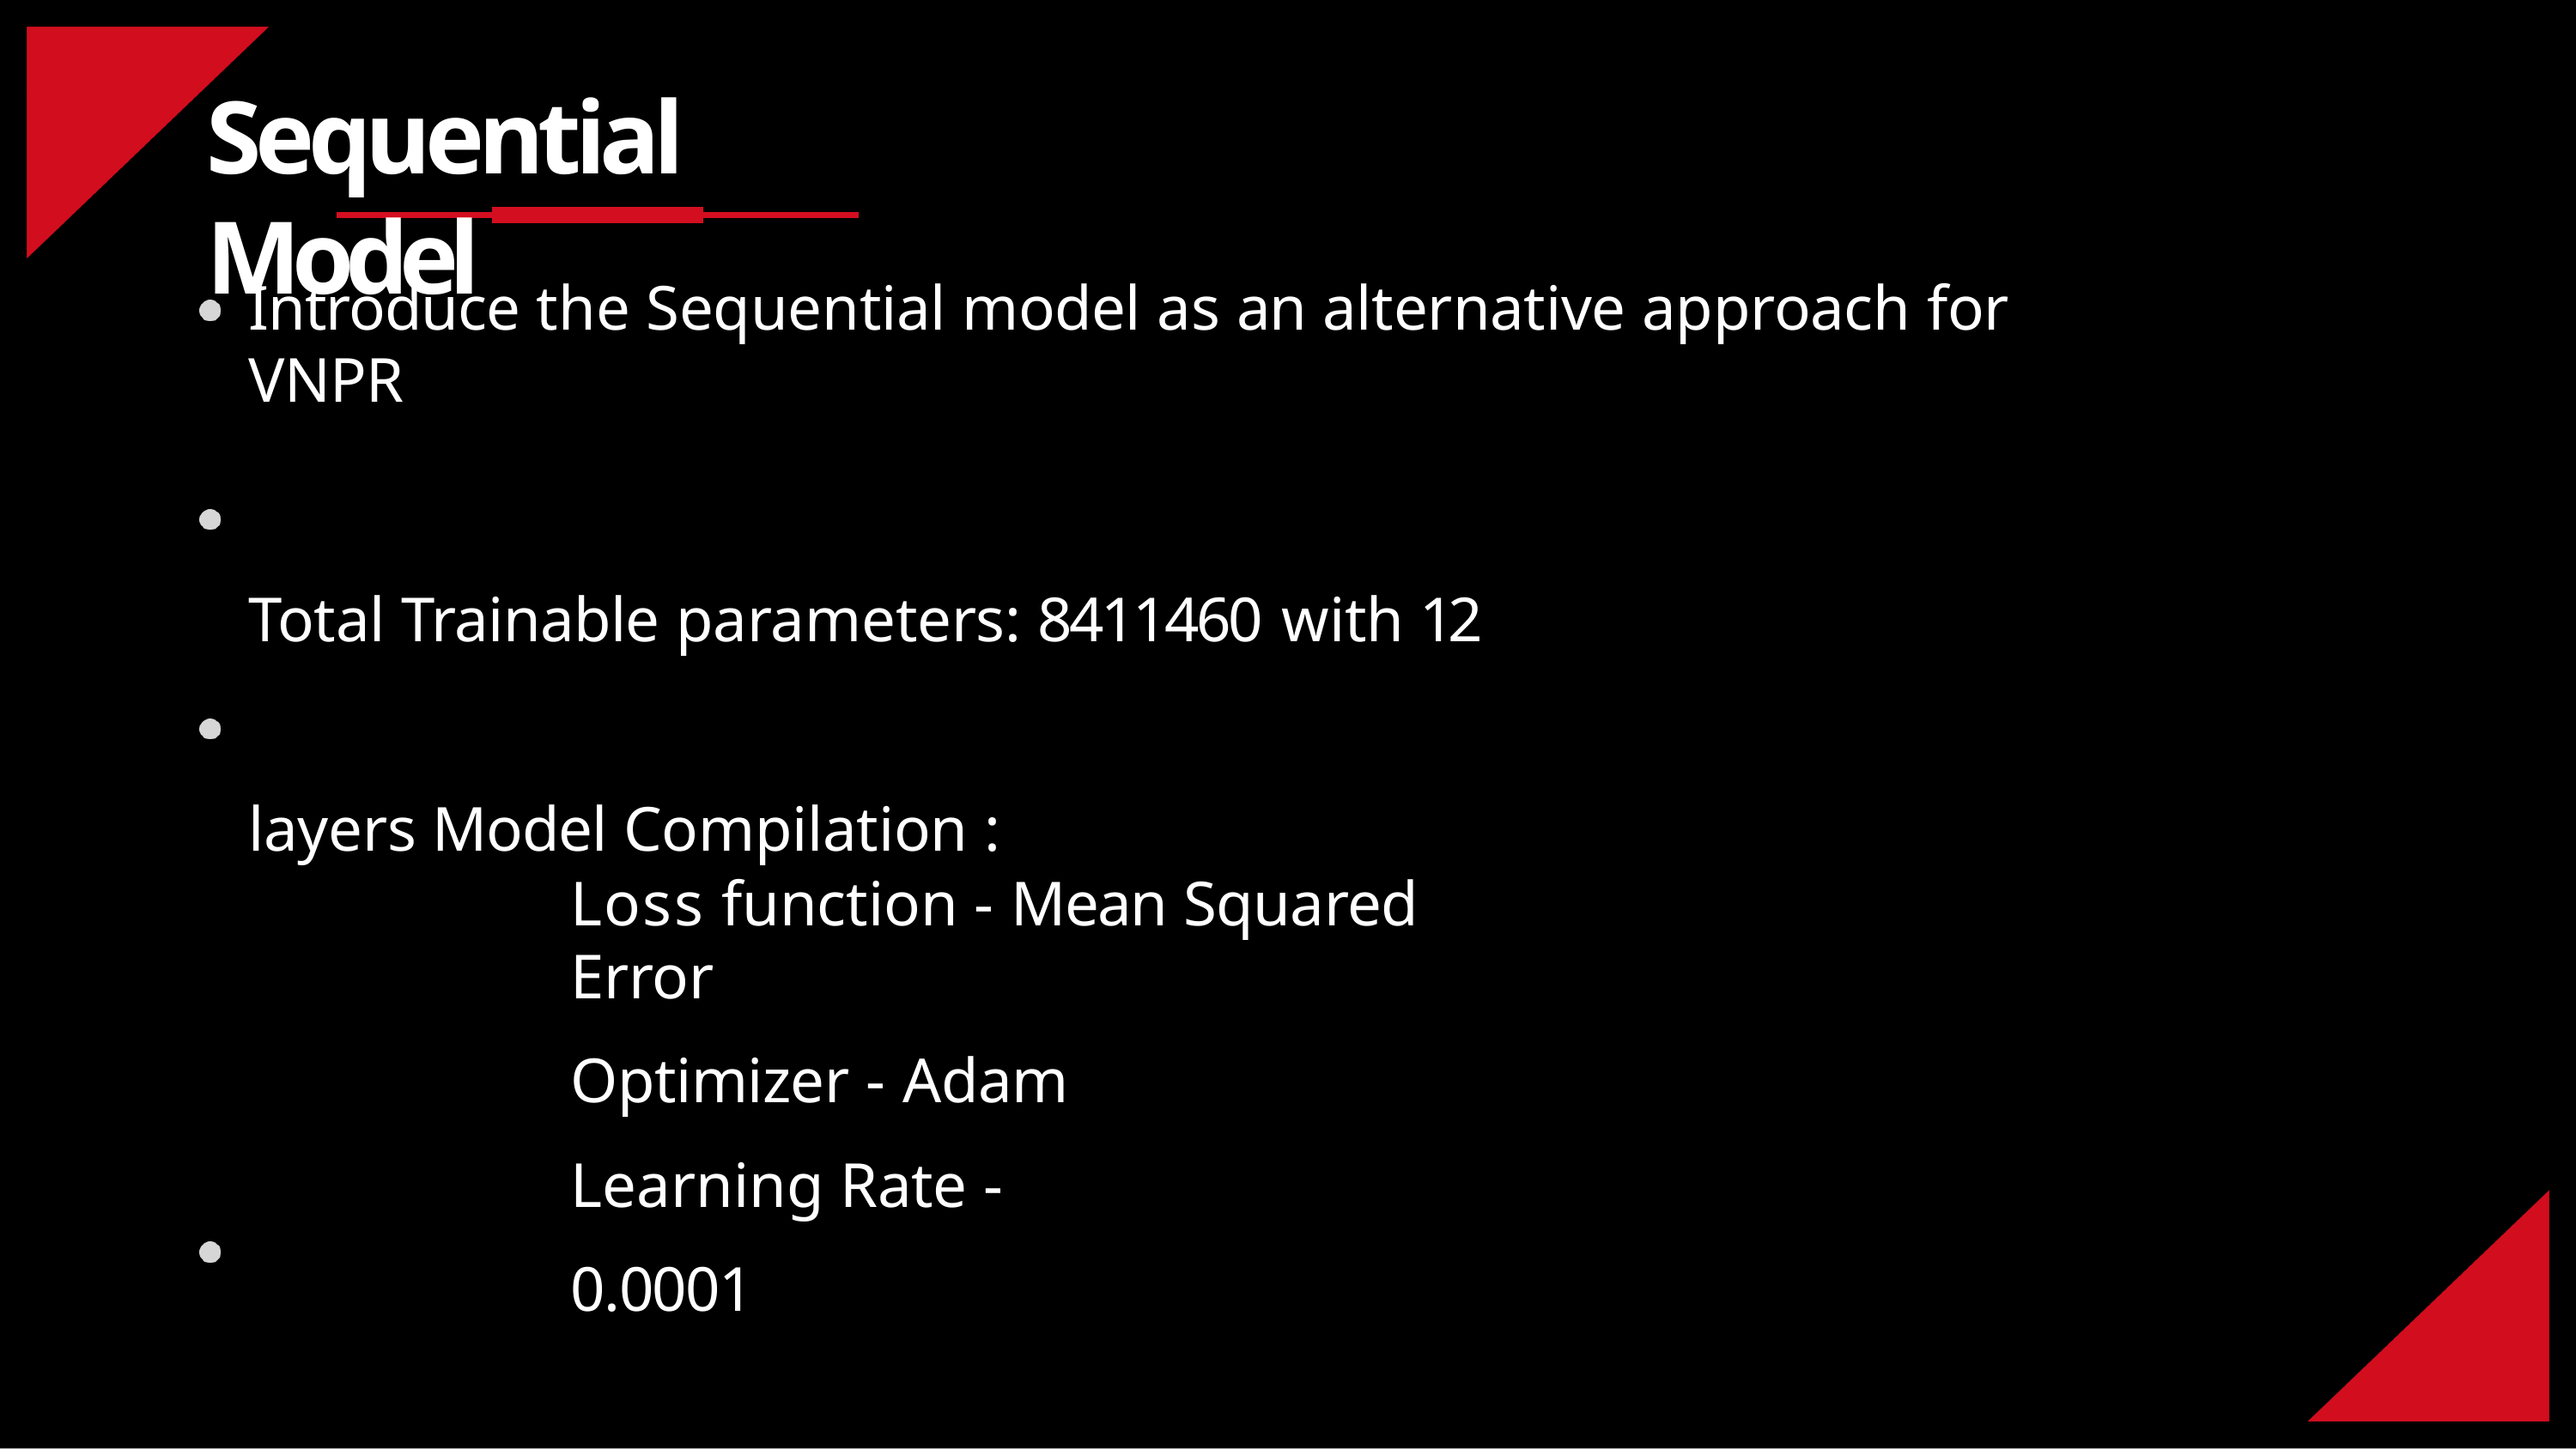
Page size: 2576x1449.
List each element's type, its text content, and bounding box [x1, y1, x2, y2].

picture [27, 27, 269, 258]
picture [199, 718, 221, 739]
picture [199, 1241, 221, 1263]
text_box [336, 206, 860, 224]
text_box Introduce the Sequential model as an alternative approach for VNPR Total Trainable parameters: 8411460 with 12 layers Model Compilation : Loss function - Mean Squared Error Optimizer - Adam Learning Rate - 0.0001 Model Training : Batch Size - 10 & Epochs - 100 [246, 267, 2032, 1449]
title Sequential Model [204, 71, 968, 316]
picture [2307, 1190, 2549, 1422]
picture [199, 509, 221, 530]
picture [199, 300, 221, 321]
